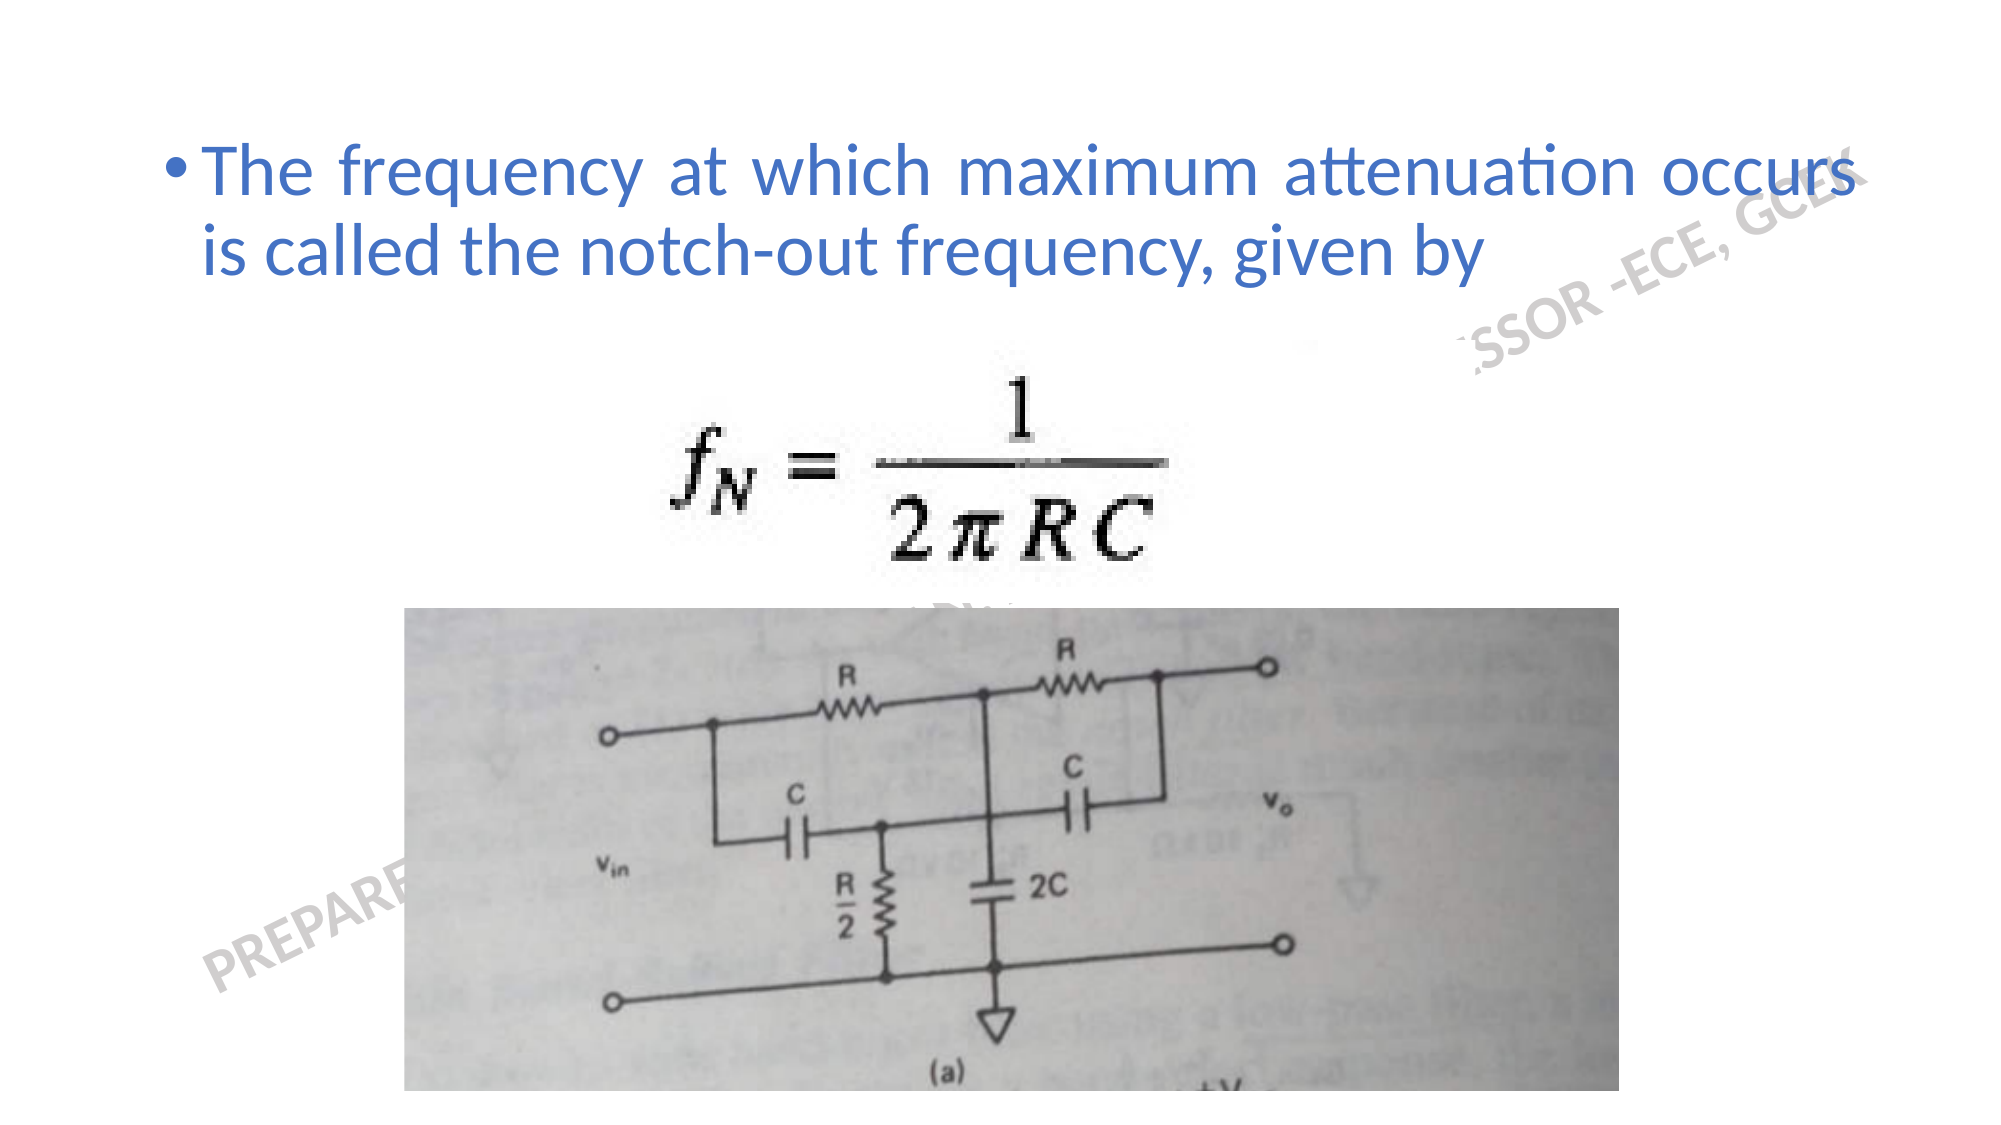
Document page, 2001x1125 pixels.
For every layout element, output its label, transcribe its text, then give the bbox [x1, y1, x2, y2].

list The frequency at which maximum attenuation occurs is called the notch-out frequency, given by [149, 122, 1875, 837]
picture [404, 607, 1619, 1091]
picture [619, 335, 1476, 603]
